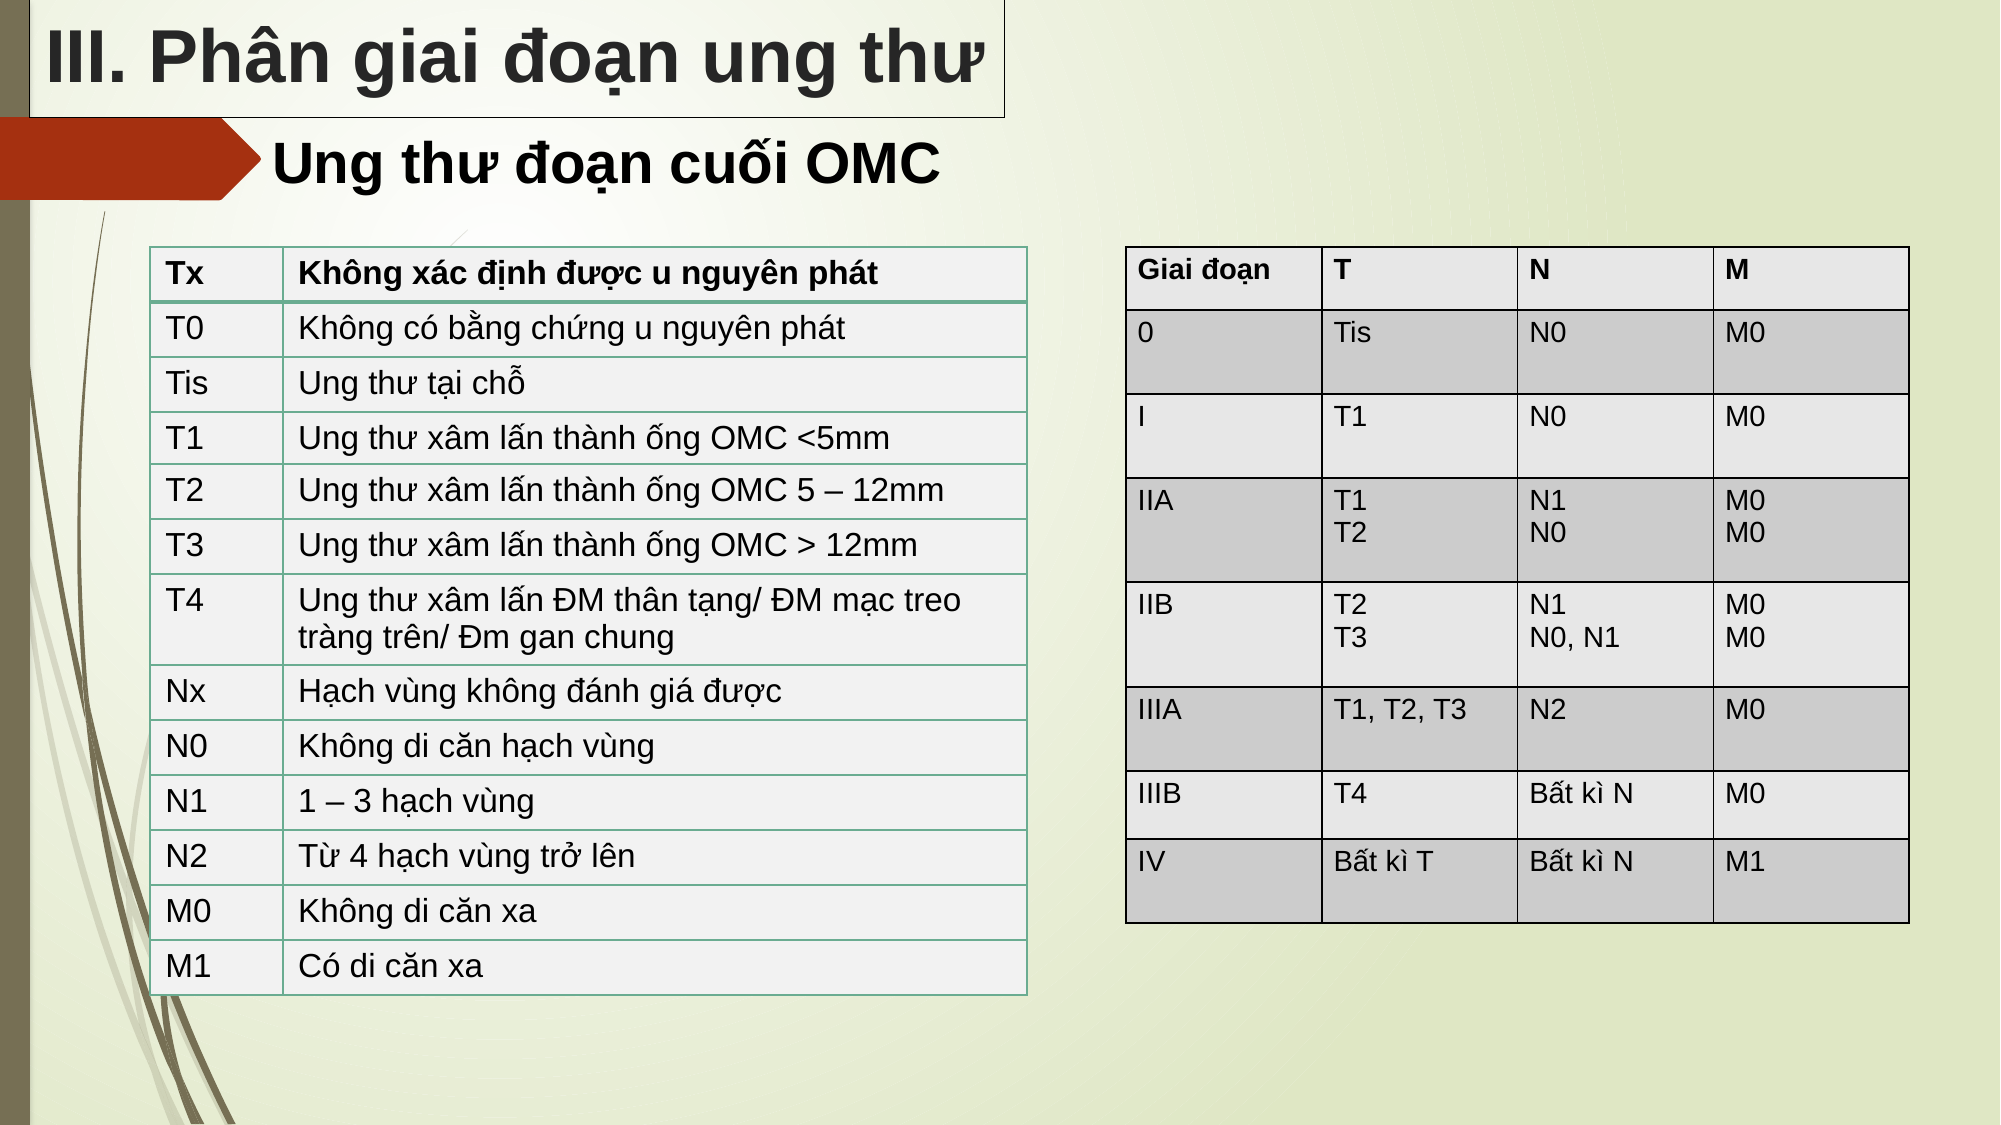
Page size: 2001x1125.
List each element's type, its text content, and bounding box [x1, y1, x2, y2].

table_cell Ung thư xâm lấn thành ống OMC <5mm [284, 413, 1026, 463]
table_cell N0 [1518, 311, 1713, 393]
table_cell Bất kì T [1323, 840, 1517, 922]
table_cell 1 – 3 hạch vùng [284, 776, 1026, 829]
table_cell Không di căn hạch vùng [284, 721, 1026, 774]
table_cell Bất kì N [1518, 772, 1713, 838]
table_cell M1 [151, 941, 282, 994]
table_cell Ung thư tại chỗ [284, 358, 1026, 411]
table_cell T3 [151, 520, 282, 573]
table_cell N0 [151, 721, 282, 774]
table_cell IIA [1127, 479, 1321, 581]
table_cell N2 [151, 831, 282, 884]
table_cell N0 [1518, 395, 1713, 477]
table_cell N1 N0, N1 [1518, 583, 1713, 686]
table_cell Tis [151, 358, 282, 411]
table_cell M0 [151, 886, 282, 939]
table_header M [1714, 248, 1908, 309]
table_cell N2 [1518, 688, 1713, 770]
table_cell Từ 4 hạch vùng trở lên [284, 831, 1026, 884]
table_cell Có di căn xa [284, 941, 1026, 994]
table_cell Ung thư xâm lấn ĐM thân tạng/ ĐM mạc treo tràng trên/ Đm gan chung [284, 575, 1026, 664]
table_header Tx [151, 248, 282, 300]
table_cell Ung thư xâm lấn thành ống OMC 5 – 12mm [284, 465, 1026, 518]
table_cell Tis [1323, 311, 1517, 393]
table_cell N1 [151, 776, 282, 829]
table_cell T1, T2, T3 [1323, 688, 1517, 770]
table_cell IIIB [1127, 772, 1321, 838]
table_cell 0 [1127, 311, 1321, 393]
table_cell IIIA [1127, 688, 1321, 770]
table_cell M1 [1714, 840, 1908, 922]
text_box Ung thư đoạn cuối OMC [257, 118, 982, 203]
table_cell Nx [151, 666, 282, 719]
table_cell T1 [1323, 395, 1517, 477]
table_cell T1 [151, 413, 282, 463]
table_cell IV [1127, 840, 1321, 922]
table_header Không xác định được u nguyên phát [284, 248, 1026, 300]
text_box III. Phân giai đoạn ung thư [29, 0, 1005, 118]
table_cell Ung thư xâm lấn thành ống OMC > 12mm [284, 520, 1026, 573]
table_header N [1518, 248, 1713, 309]
table_cell T2 [151, 465, 282, 518]
table_cell M0 [1714, 311, 1908, 393]
table_cell M0 M0 [1714, 479, 1908, 581]
table_cell T4 [1323, 772, 1517, 838]
table_cell N1 N0 [1518, 479, 1713, 581]
table_header Giai đoạn [1127, 248, 1321, 309]
table_cell T1 T2 [1323, 479, 1517, 581]
table_cell Hạch vùng không đánh giá được [284, 666, 1026, 719]
table_cell T2 T3 [1323, 583, 1517, 686]
table_cell Bất kì N [1518, 840, 1713, 922]
table_cell T0 [151, 304, 282, 356]
table_cell T4 [151, 575, 282, 664]
table_header T [1323, 248, 1517, 309]
table_cell M0 M0 [1714, 583, 1908, 686]
table_cell IIB [1127, 583, 1321, 686]
table_cell M0 [1714, 395, 1908, 477]
table_cell I [1127, 395, 1321, 477]
table_cell M0 [1714, 772, 1908, 838]
table_cell Không có bằng chứng u nguyên phát [284, 304, 1026, 356]
table_cell Không di căn xa [284, 886, 1026, 939]
table_cell M0 [1714, 688, 1908, 770]
